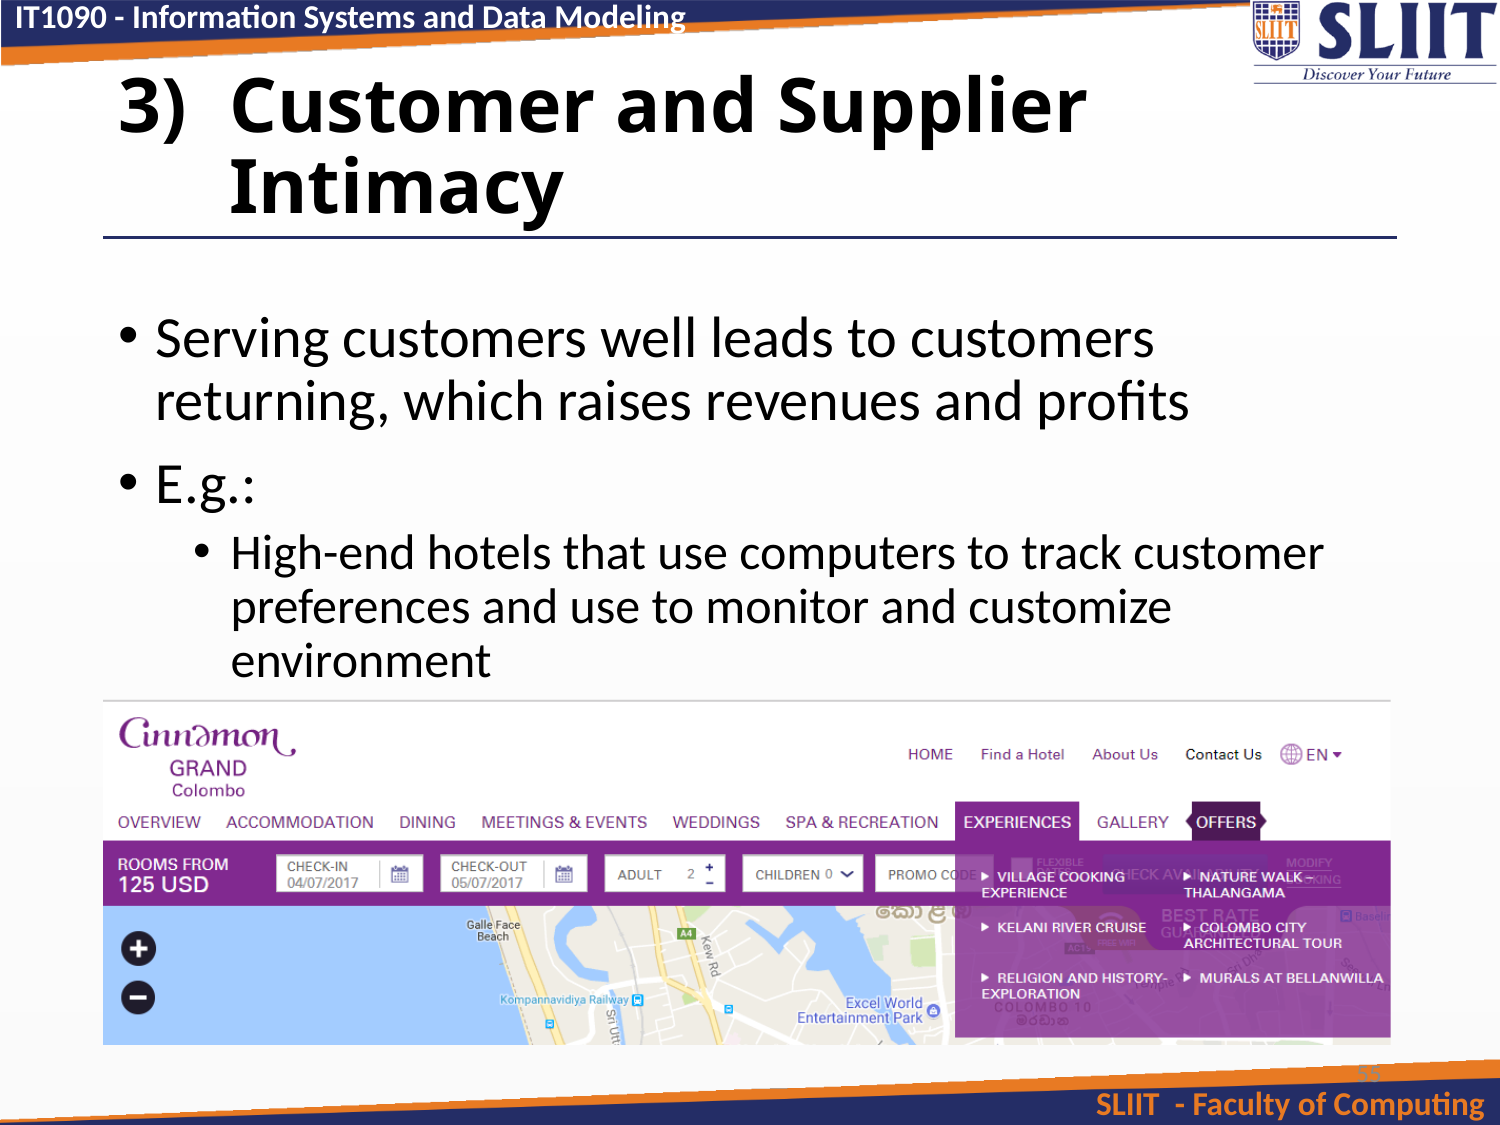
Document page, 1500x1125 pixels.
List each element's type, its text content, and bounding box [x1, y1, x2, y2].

picture [1356, 1103, 1364, 1112]
picture [2, 2, 1249, 75]
picture [103, 699, 1391, 1045]
slide_number 55 [1059, 1042, 1397, 1103]
picture [1243, 1103, 1249, 1112]
picture [0, 1050, 1500, 1125]
list Serving customers well leads to customers returning, which raises revenues and profits E.g.: High-end hotels that use computers to track customer preferences and use to monitor and customize environment [103, 299, 1397, 1014]
picture [1250, 0, 1500, 84]
picture [1302, 1103, 1310, 1112]
title Customer and Supplier Intimacy [103, 59, 1397, 238]
